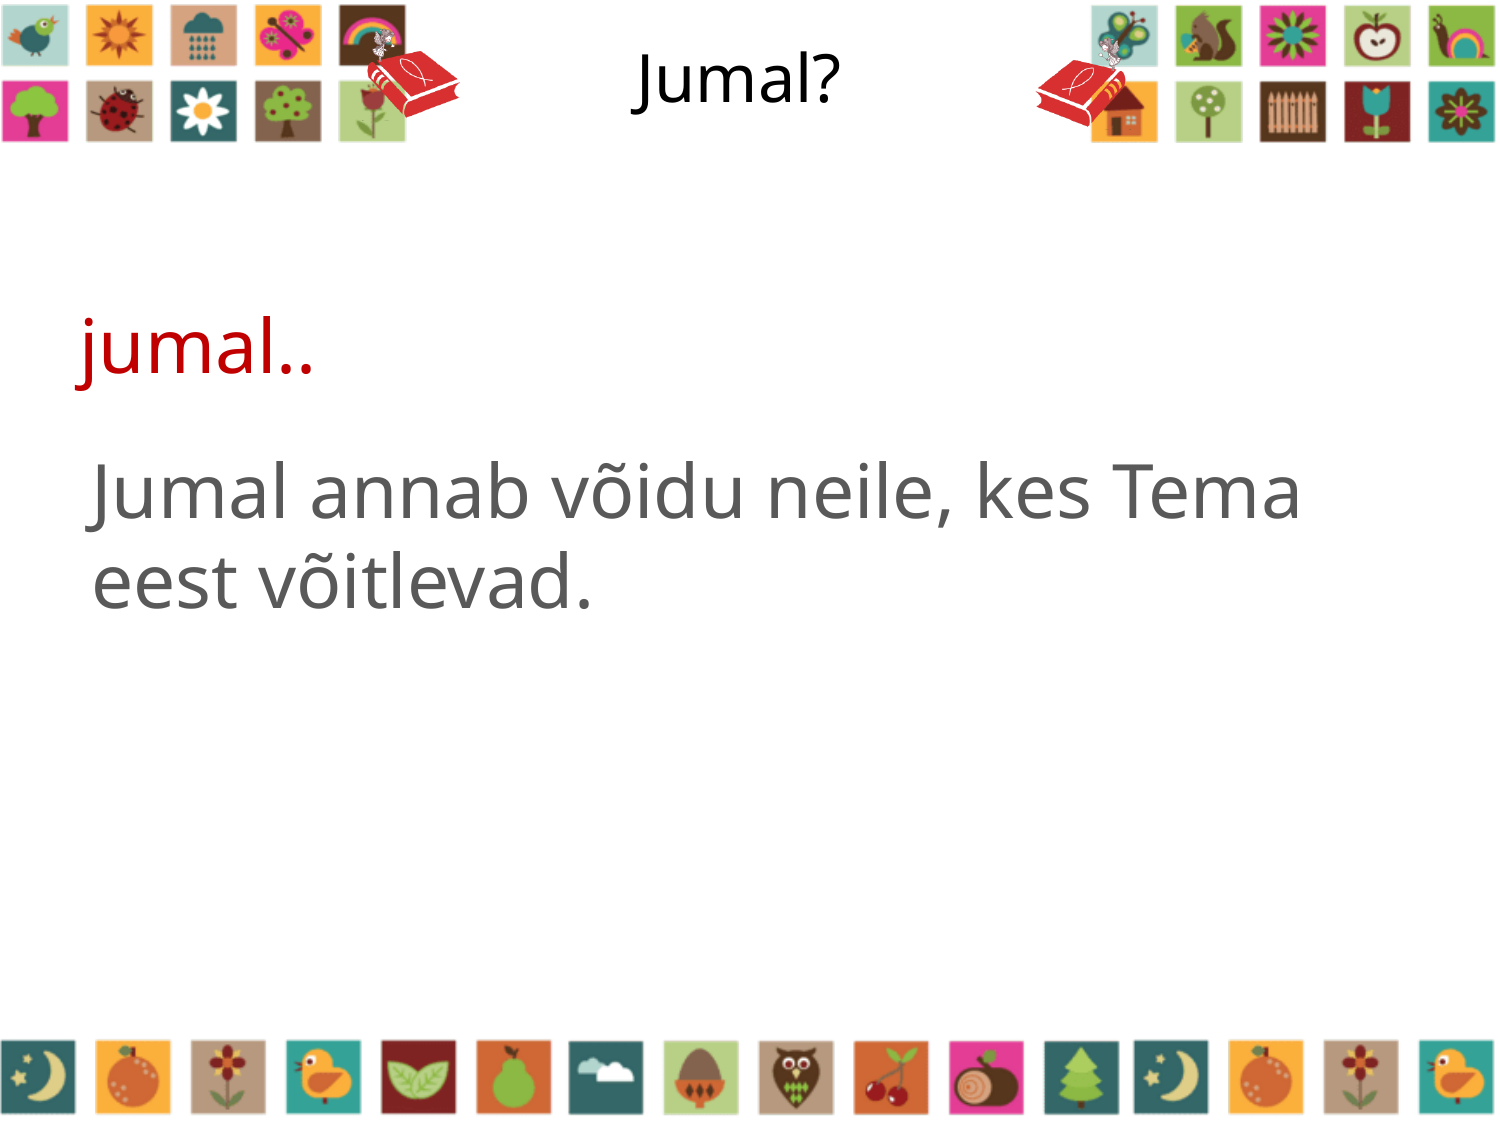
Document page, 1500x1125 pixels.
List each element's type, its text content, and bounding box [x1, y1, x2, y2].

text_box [0, 1028, 1500, 1118]
picture [0, 3, 492, 150]
picture [1003, 3, 1500, 150]
text_box Jumal annab võidu neile, kes Tema eest võitlevad. [76, 436, 1424, 632]
text_box jumal.. [64, 290, 1412, 396]
text_box Jumal? [496, 28, 998, 124]
